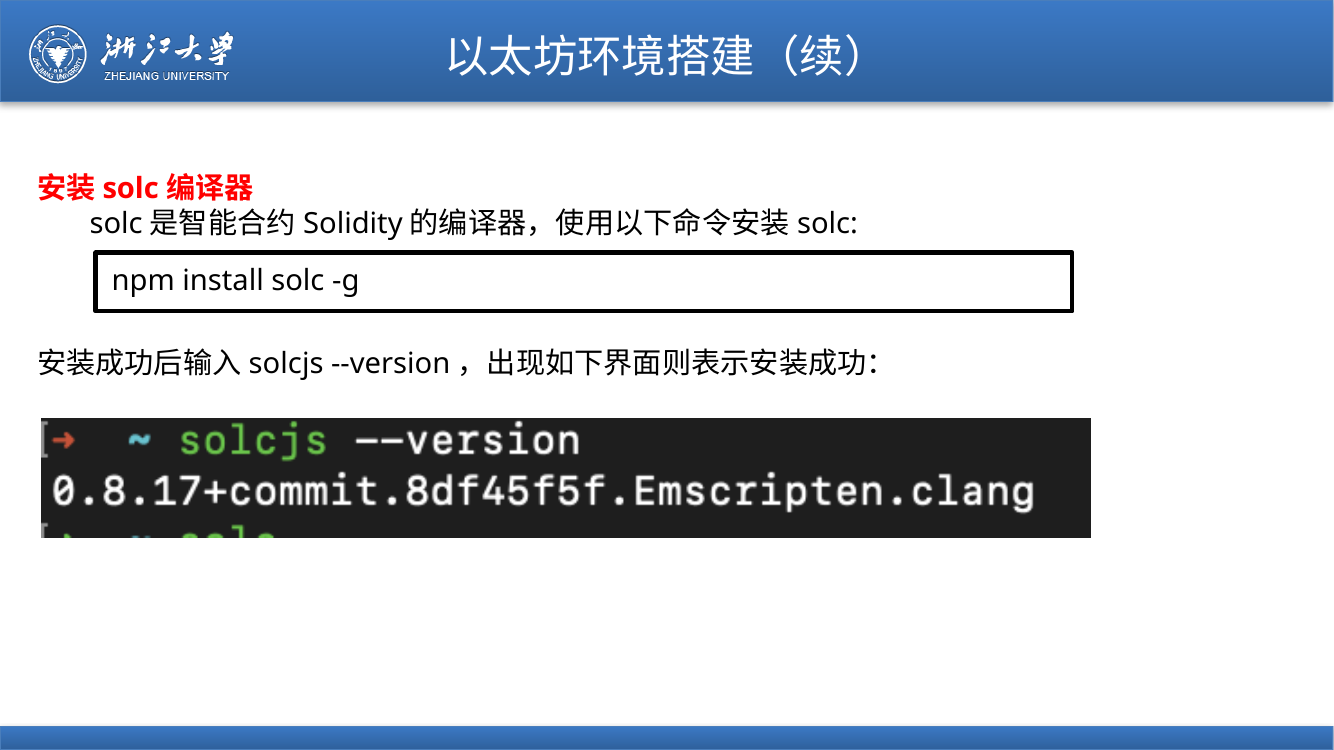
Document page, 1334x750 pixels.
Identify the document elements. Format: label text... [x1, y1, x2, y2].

text_box npm install solc -g [96, 254, 893, 305]
text_box 安装solc编译器 solc是智能合约Solidity的编译器，使用以下命令安装solc: 安装成功后输入solcjs --version，出现如下界面则表示安装成功： [22, 162, 1293, 737]
picture [40, 418, 1091, 539]
text_box [93, 250, 1074, 313]
title 以太坊环境搭建（续） [0, 19, 1334, 91]
